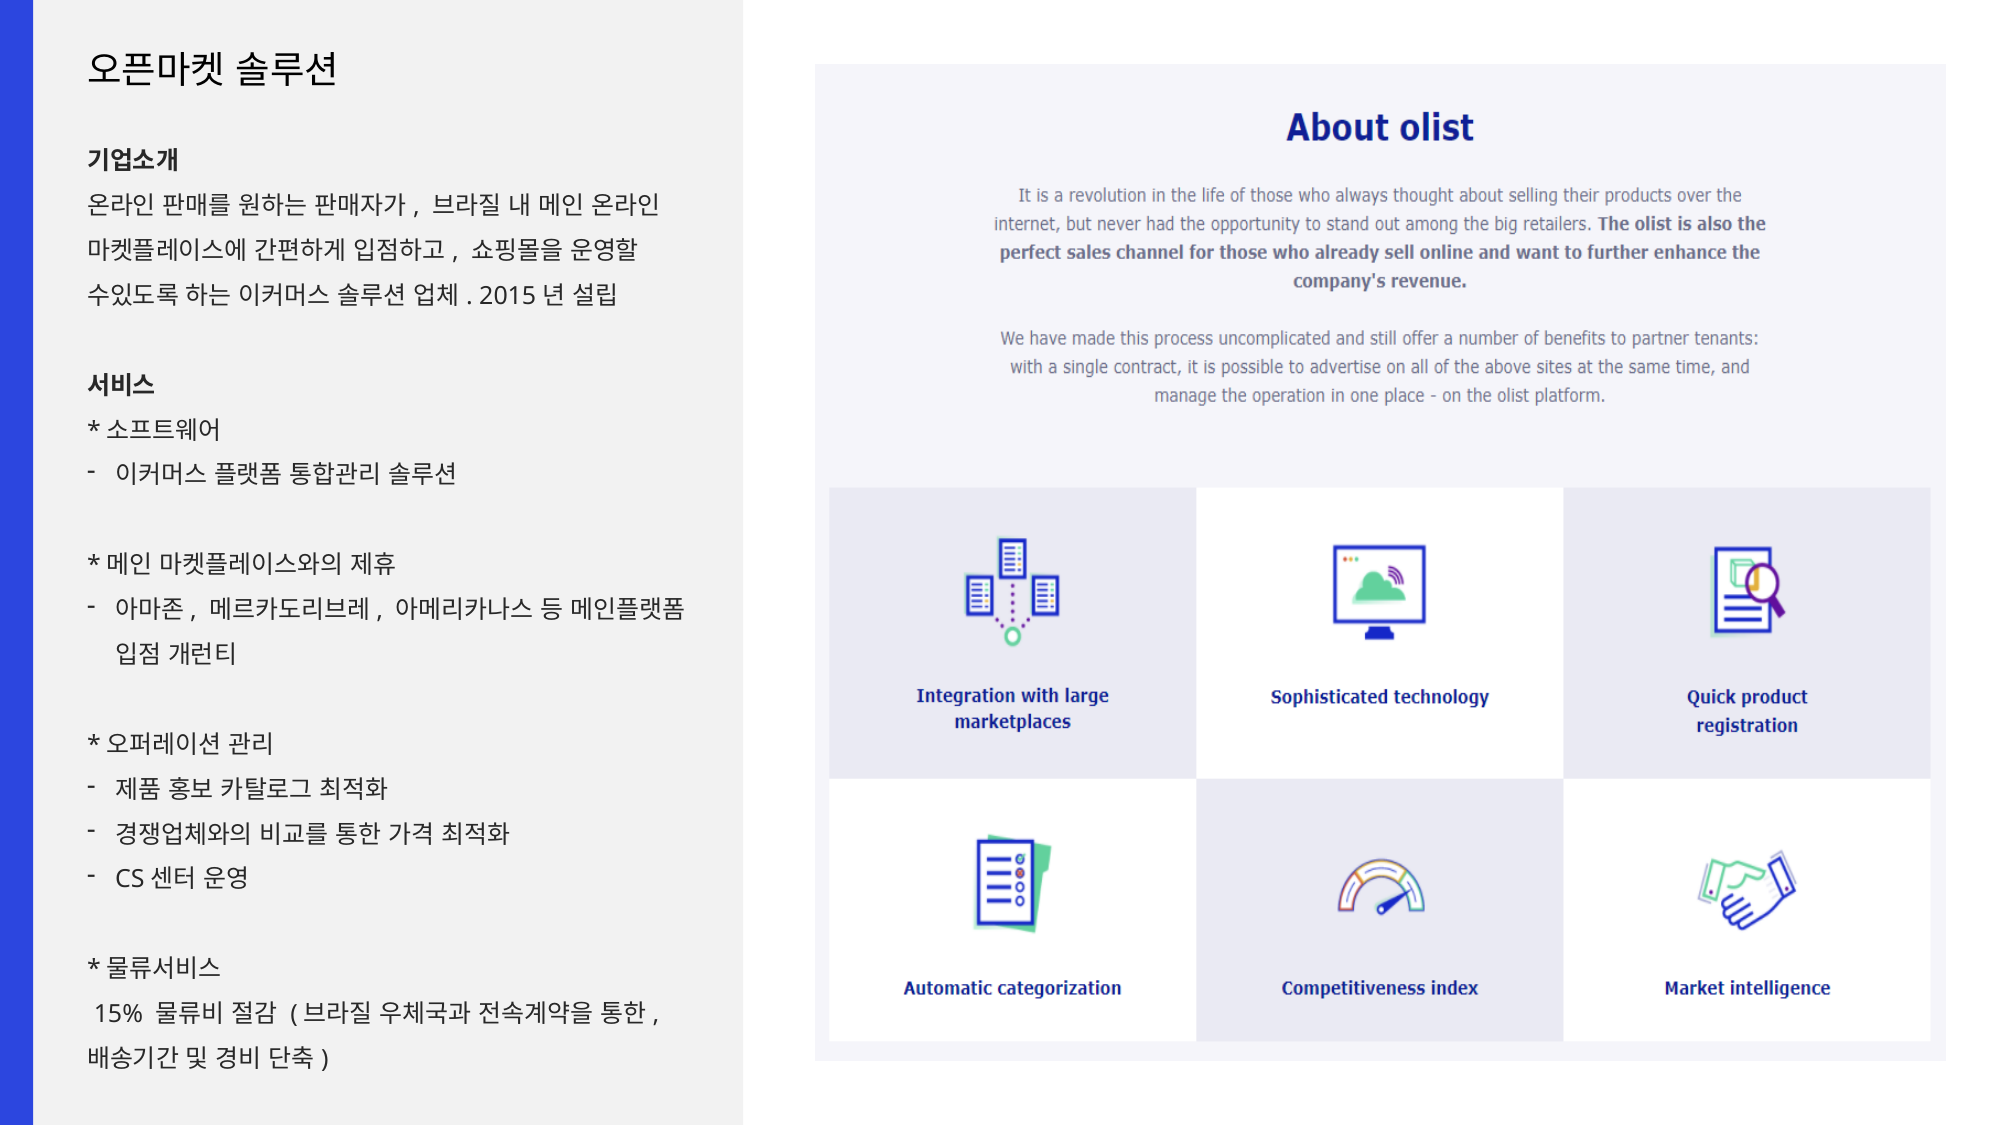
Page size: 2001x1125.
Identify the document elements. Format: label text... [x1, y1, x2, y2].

text_box [0, 0, 34, 1125]
picture [815, 64, 1946, 1061]
text_box 기업소개 온라인 판매를 원하는 판매자가, 브라질 내 메인 온라인 마켓플레이스에 간편하게 입점하고, 쇼핑몰을 운영할 수있도록 하는 이커머스 솔루션 업체. 2015년 설립 서비스 *소프트웨어 이커머스 플랫폼 통합관리 솔루션 *메인 마켓플레이스와의 제휴 아마존, 메르카도리브레, 아메리카나스 등 메인플랫폼 입점 개런티 *오퍼레이션 관리 제품 홍보 카탈로그 최적화 경쟁업체와의 비교를 통한 가격 최적화 CS센터 운영 *물류서비스 15% 물류비 절감 (브라질 우체국과 전속계약을 통한, 배송기간 및 경비 단축) [72, 122, 727, 1125]
text_box 오픈마켓 솔루션 [72, 38, 462, 98]
text_box [34, 0, 744, 1125]
